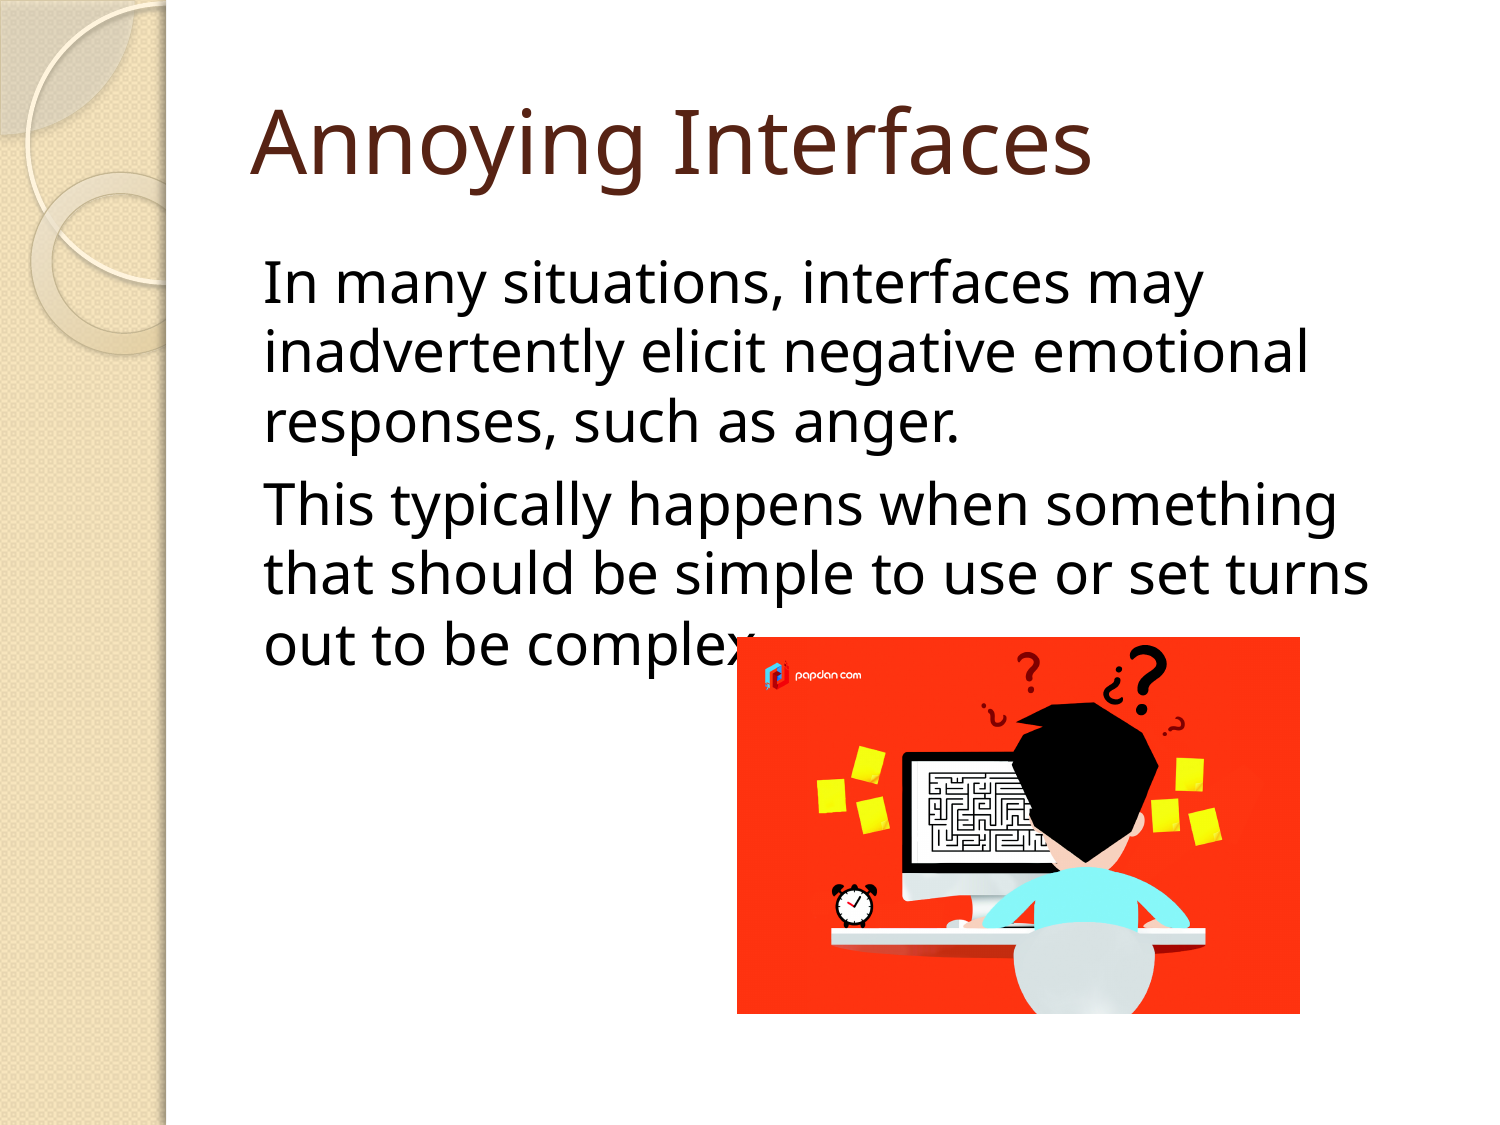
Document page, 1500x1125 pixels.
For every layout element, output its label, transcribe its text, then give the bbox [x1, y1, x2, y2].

title Annoying Interfaces [235, 45, 1466, 233]
picture [737, 637, 1301, 1014]
list In many situations, interfaces may inadvertently elicit negative emotional responses, such as anger. This typically happens when something that should be simple to use or set turns out to be complex. [235, 237, 1466, 1025]
